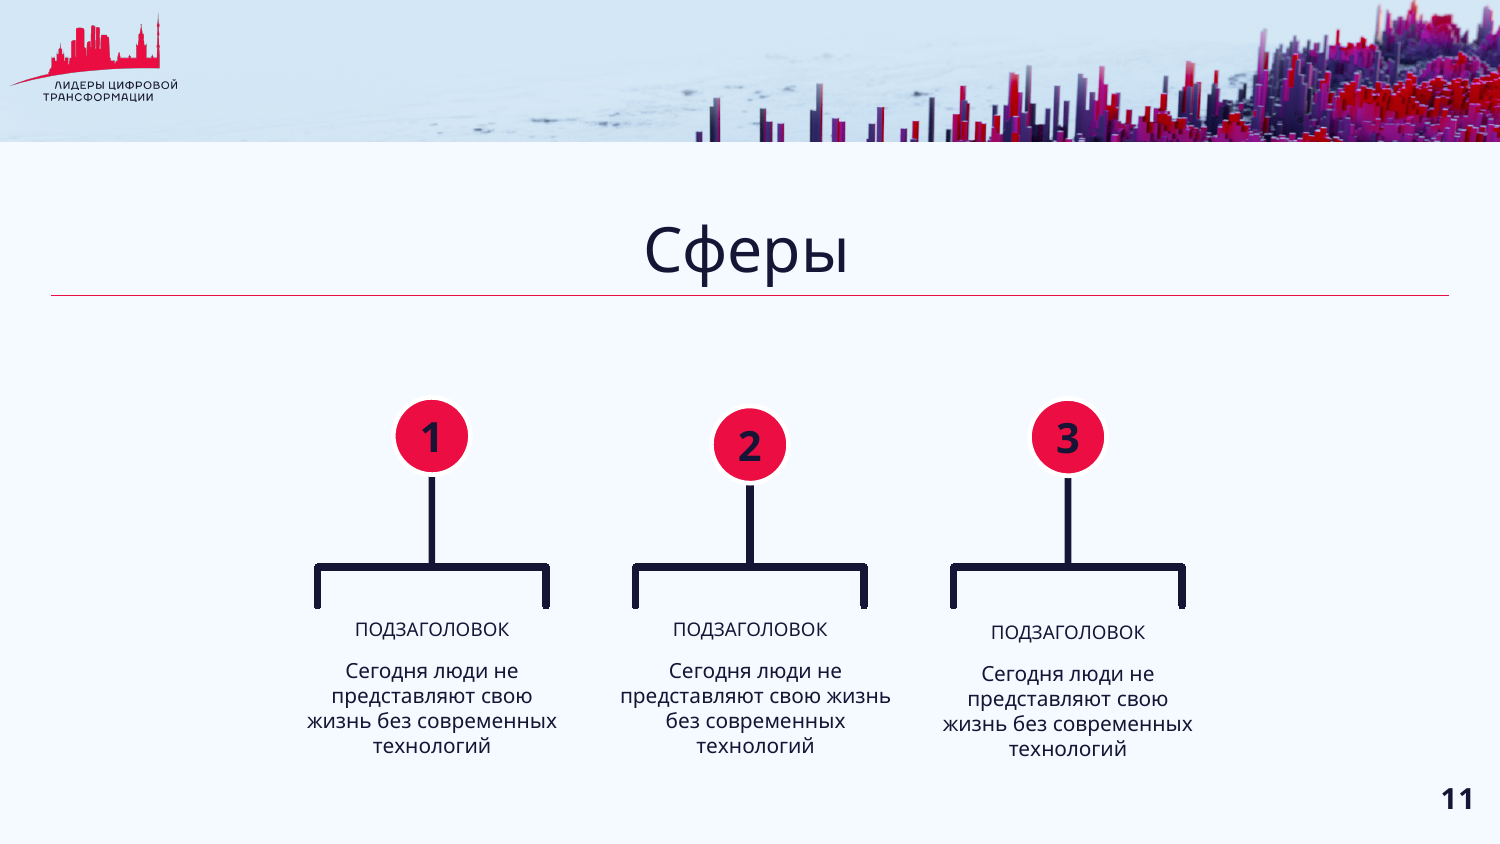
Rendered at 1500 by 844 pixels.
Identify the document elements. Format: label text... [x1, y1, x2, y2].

text_box [1064, 476, 1072, 571]
text_box [433, 563, 550, 609]
text_box [314, 563, 431, 609]
text_box 11 [1434, 780, 1485, 821]
title ПОДЗАГОЛОВОК [603, 603, 897, 656]
subtitle Сегодня люди не представляют свою жизнь без современных технологий [284, 656, 580, 771]
text_box 2 [711, 405, 789, 484]
subtitle Сегодня люди не представляют свою жизнь без современных технологий [602, 656, 909, 770]
text_box 3 [1029, 398, 1107, 476]
picture [0, 0, 1500, 844]
text_box [950, 563, 1067, 609]
text_box [751, 563, 868, 609]
text_box [1069, 563, 1186, 609]
text_box [632, 563, 749, 609]
title ПОДЗАГОЛОВОК [261, 603, 603, 656]
title ПОДЗАГОЛОВОК [897, 603, 1239, 659]
text_box 1 [393, 397, 471, 475]
text_box [746, 483, 754, 571]
text_box [428, 475, 436, 571]
subtitle Сегодня люди не представляют свою жизнь без современных технологий [920, 659, 1216, 770]
title Сферы [47, 200, 1446, 301]
